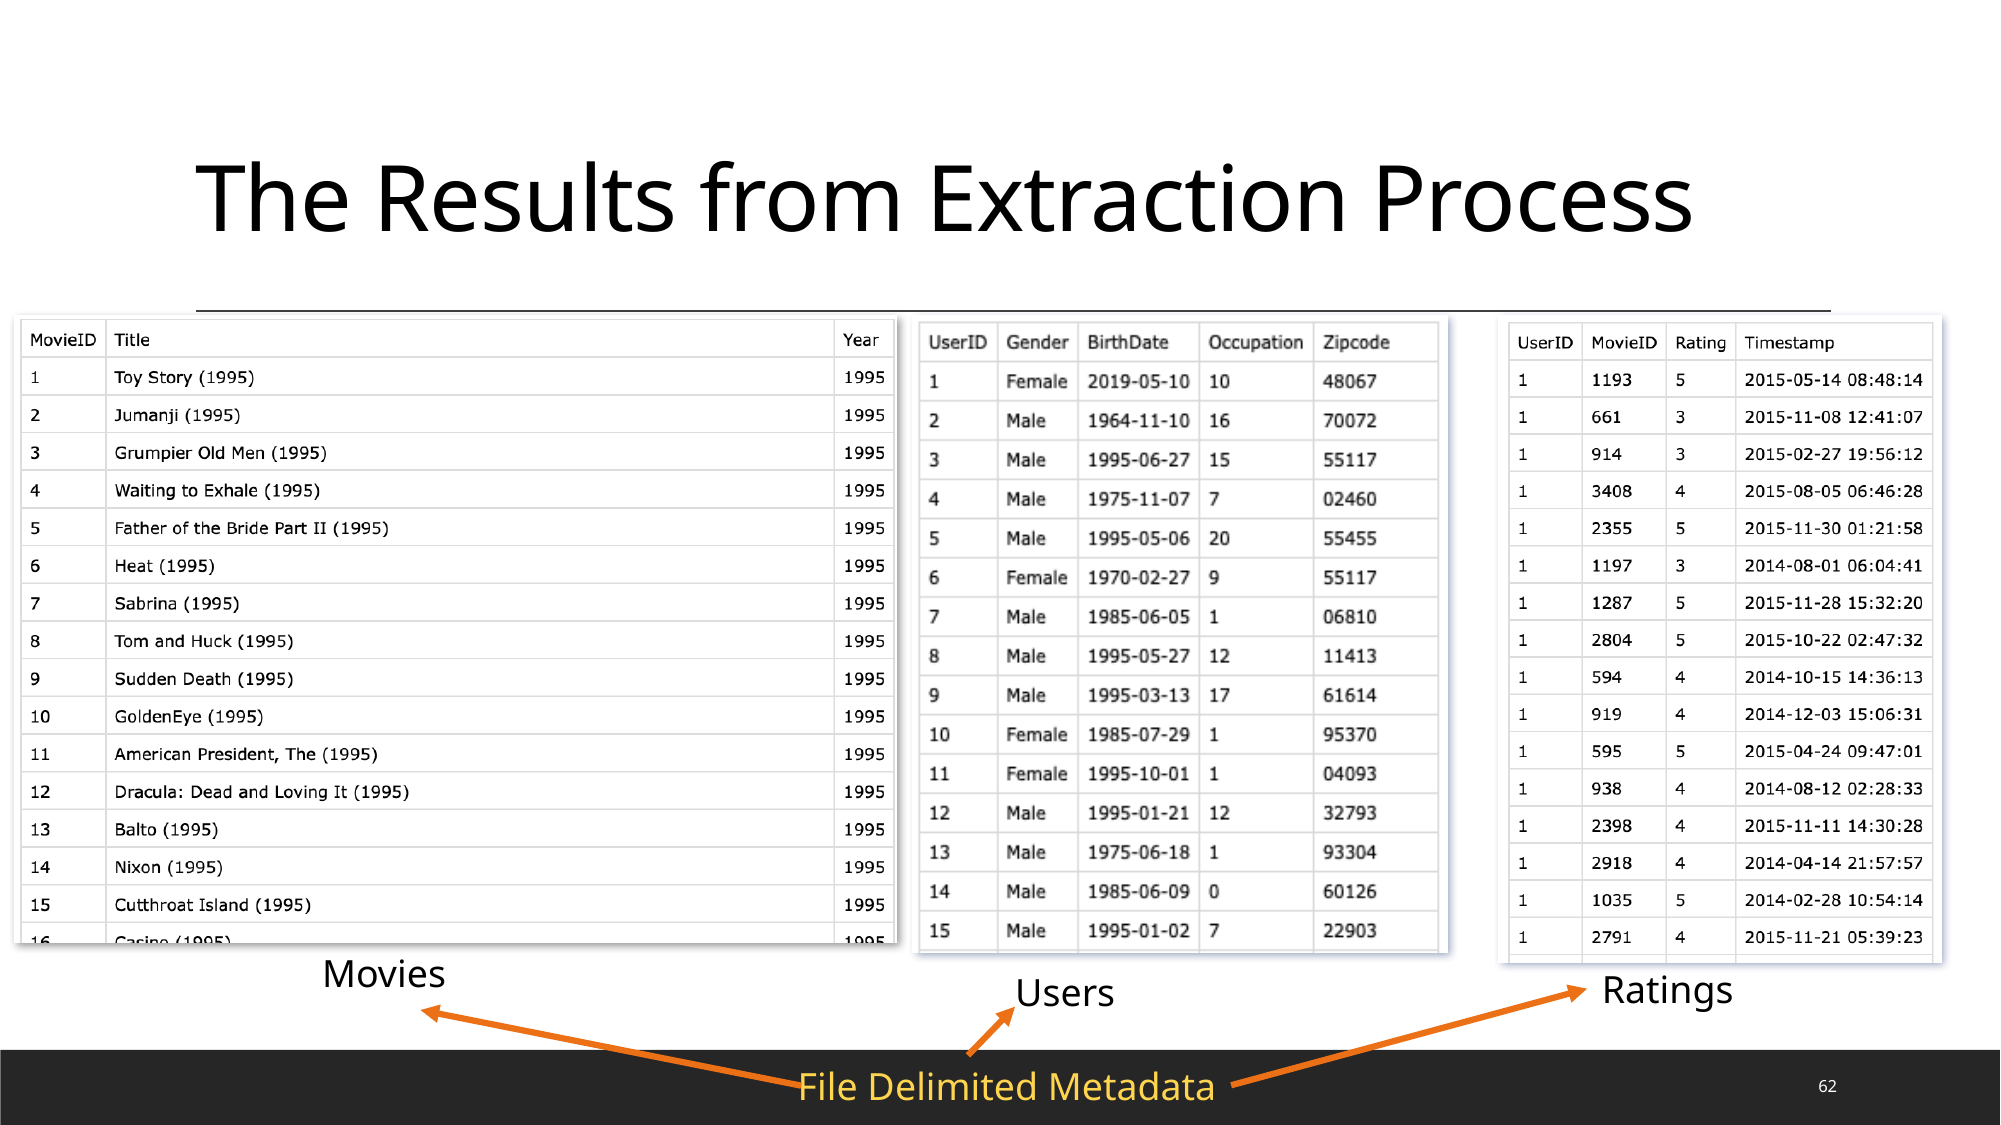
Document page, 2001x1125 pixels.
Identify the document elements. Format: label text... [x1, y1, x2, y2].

text_box Movies [307, 952, 461, 1003]
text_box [1212, 988, 1593, 1087]
slide_number 62 [1803, 1057, 1932, 1118]
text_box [419, 1009, 802, 1087]
text_box File Delimited Metadata [782, 1055, 1232, 1116]
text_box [967, 1006, 1016, 1056]
title The Results from Extraction Process [180, 47, 1830, 259]
picture [13, 314, 898, 943]
text_box Ratings [1587, 971, 1749, 1019]
text_box Users [1000, 961, 1131, 1021]
picture [1497, 315, 1943, 964]
picture [912, 315, 1448, 953]
